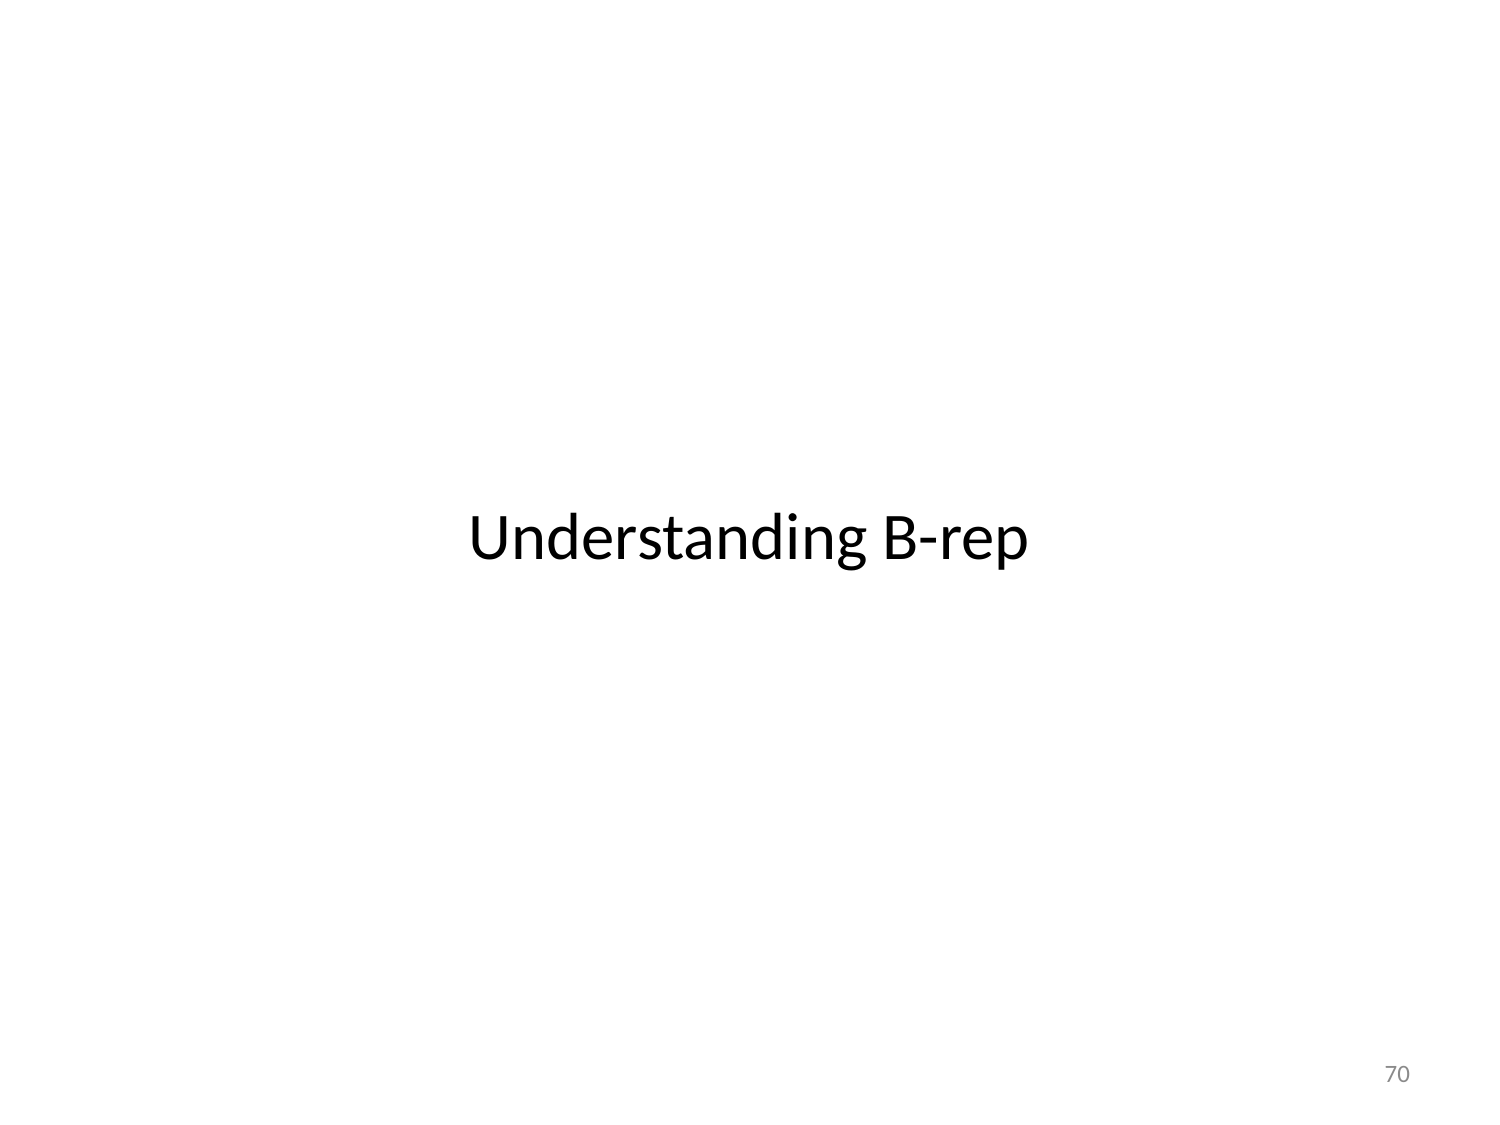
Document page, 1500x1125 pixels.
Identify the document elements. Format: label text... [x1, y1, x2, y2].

slide_number 70 [1074, 1042, 1425, 1103]
title Understanding B-rep [112, 462, 1388, 605]
